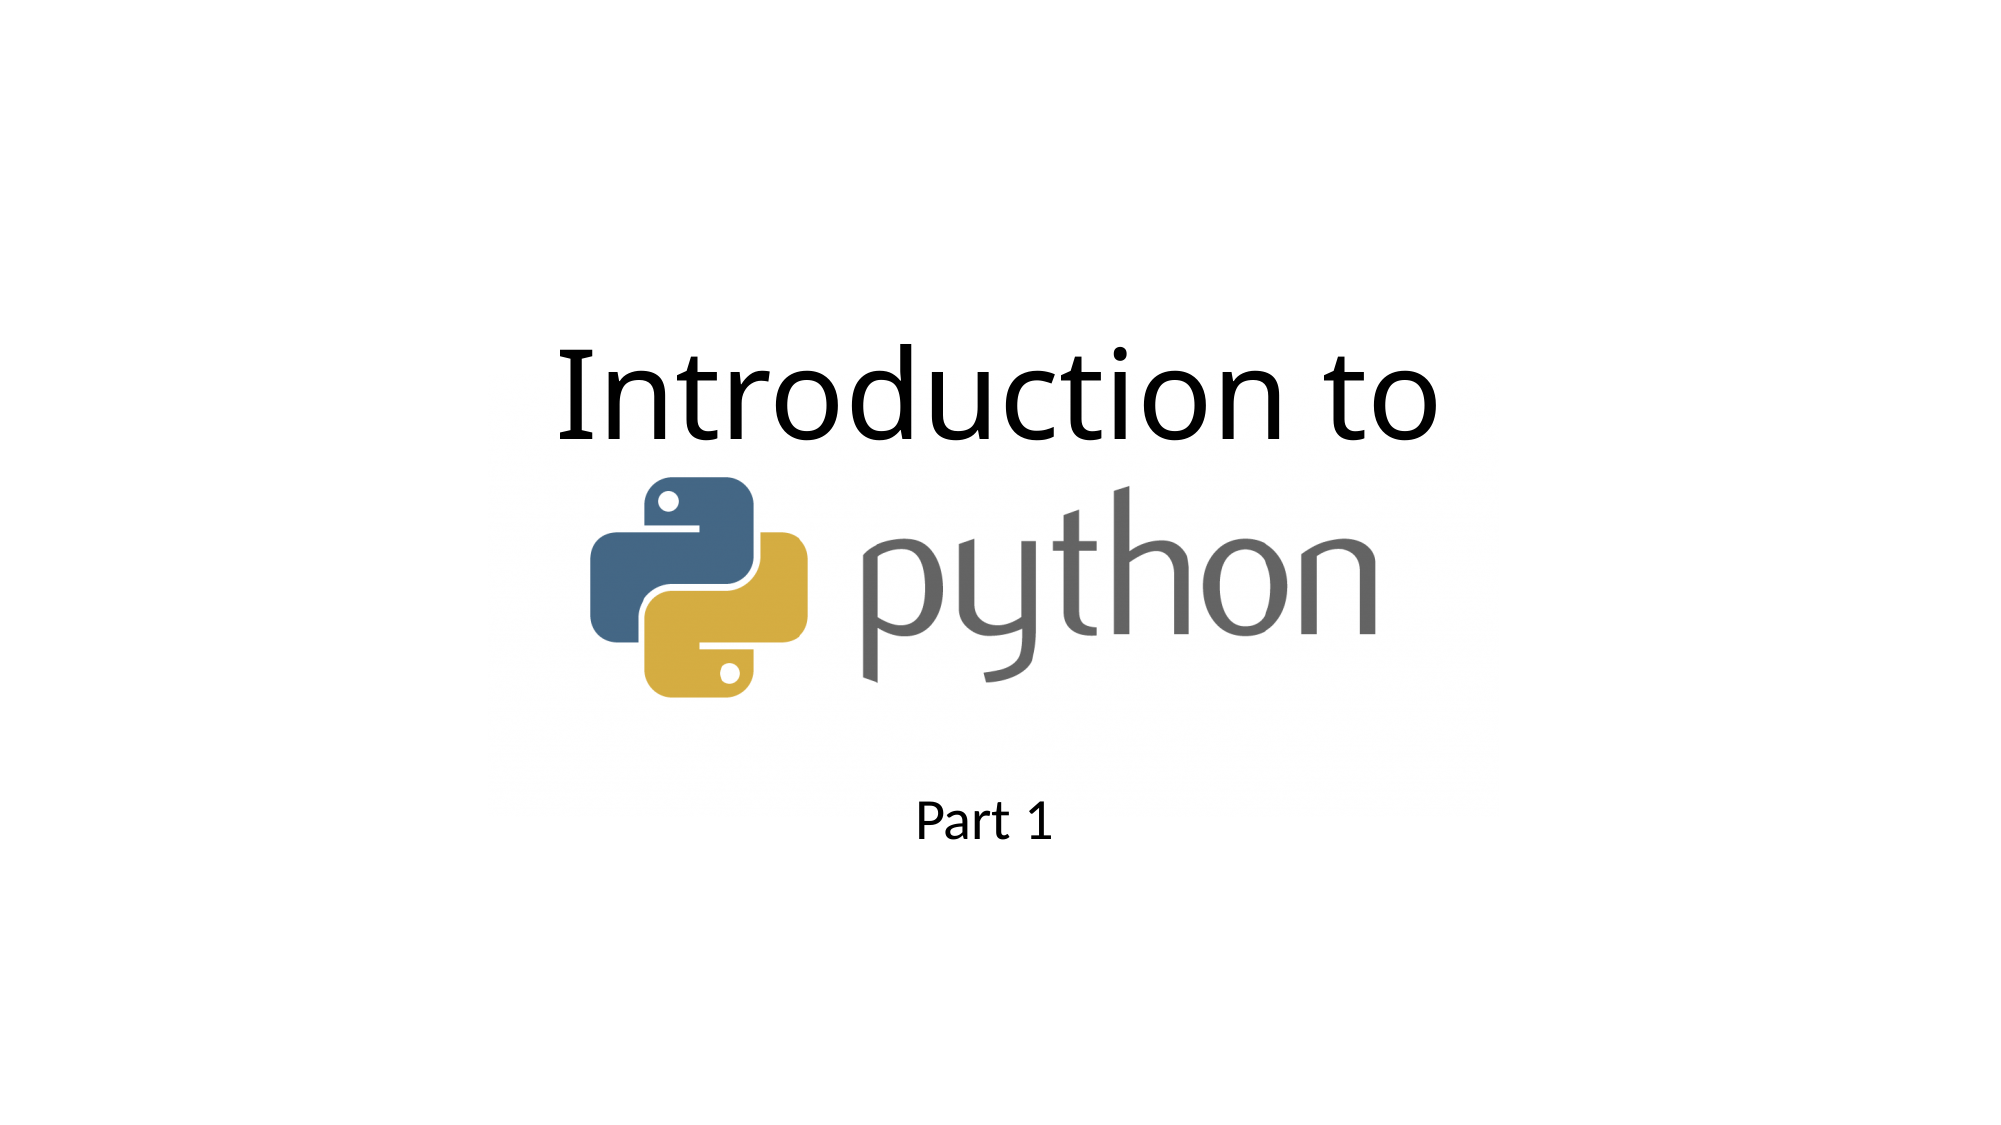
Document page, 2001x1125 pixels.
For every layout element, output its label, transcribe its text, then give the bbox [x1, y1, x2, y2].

text_box Part 1 [759, 825, 1210, 859]
picture [488, 374, 1499, 817]
title Introduction to [249, 303, 1750, 467]
